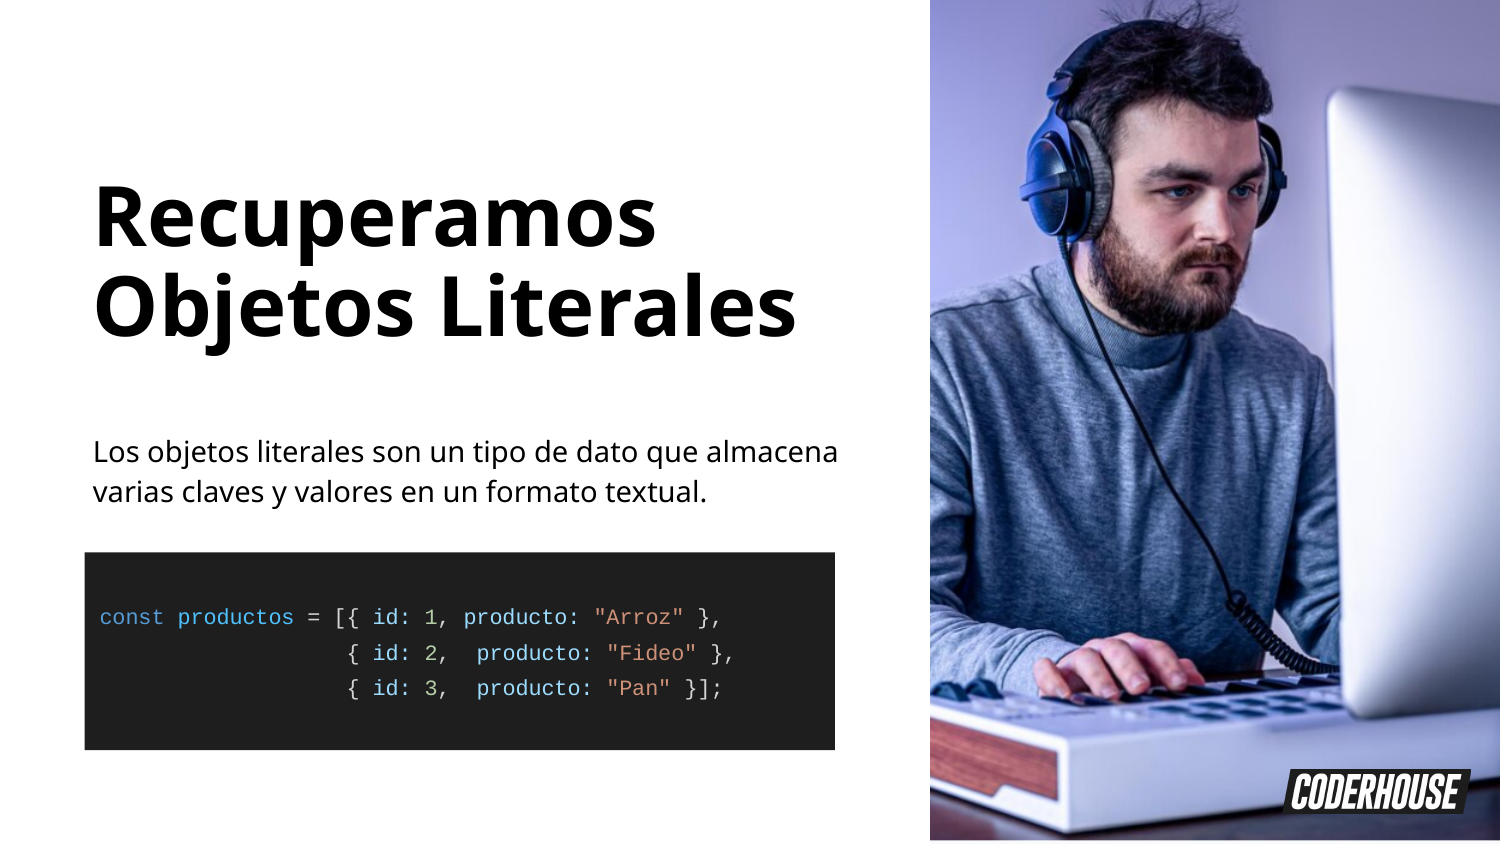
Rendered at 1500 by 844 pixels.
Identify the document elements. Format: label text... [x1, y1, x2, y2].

text_box const productos = [{ id: 1, producto: "Arroz" }, { id: 2, producto: "Fideo" }, { id: 3, producto: "Pan" }]; [84, 552, 835, 751]
picture [930, 0, 1500, 844]
text_box Recuperamos Objetos Literales [78, 159, 874, 370]
text_box Los objetos literales son un tipo de dato que almacena varias claves y valores en un formato textual. [78, 412, 913, 564]
